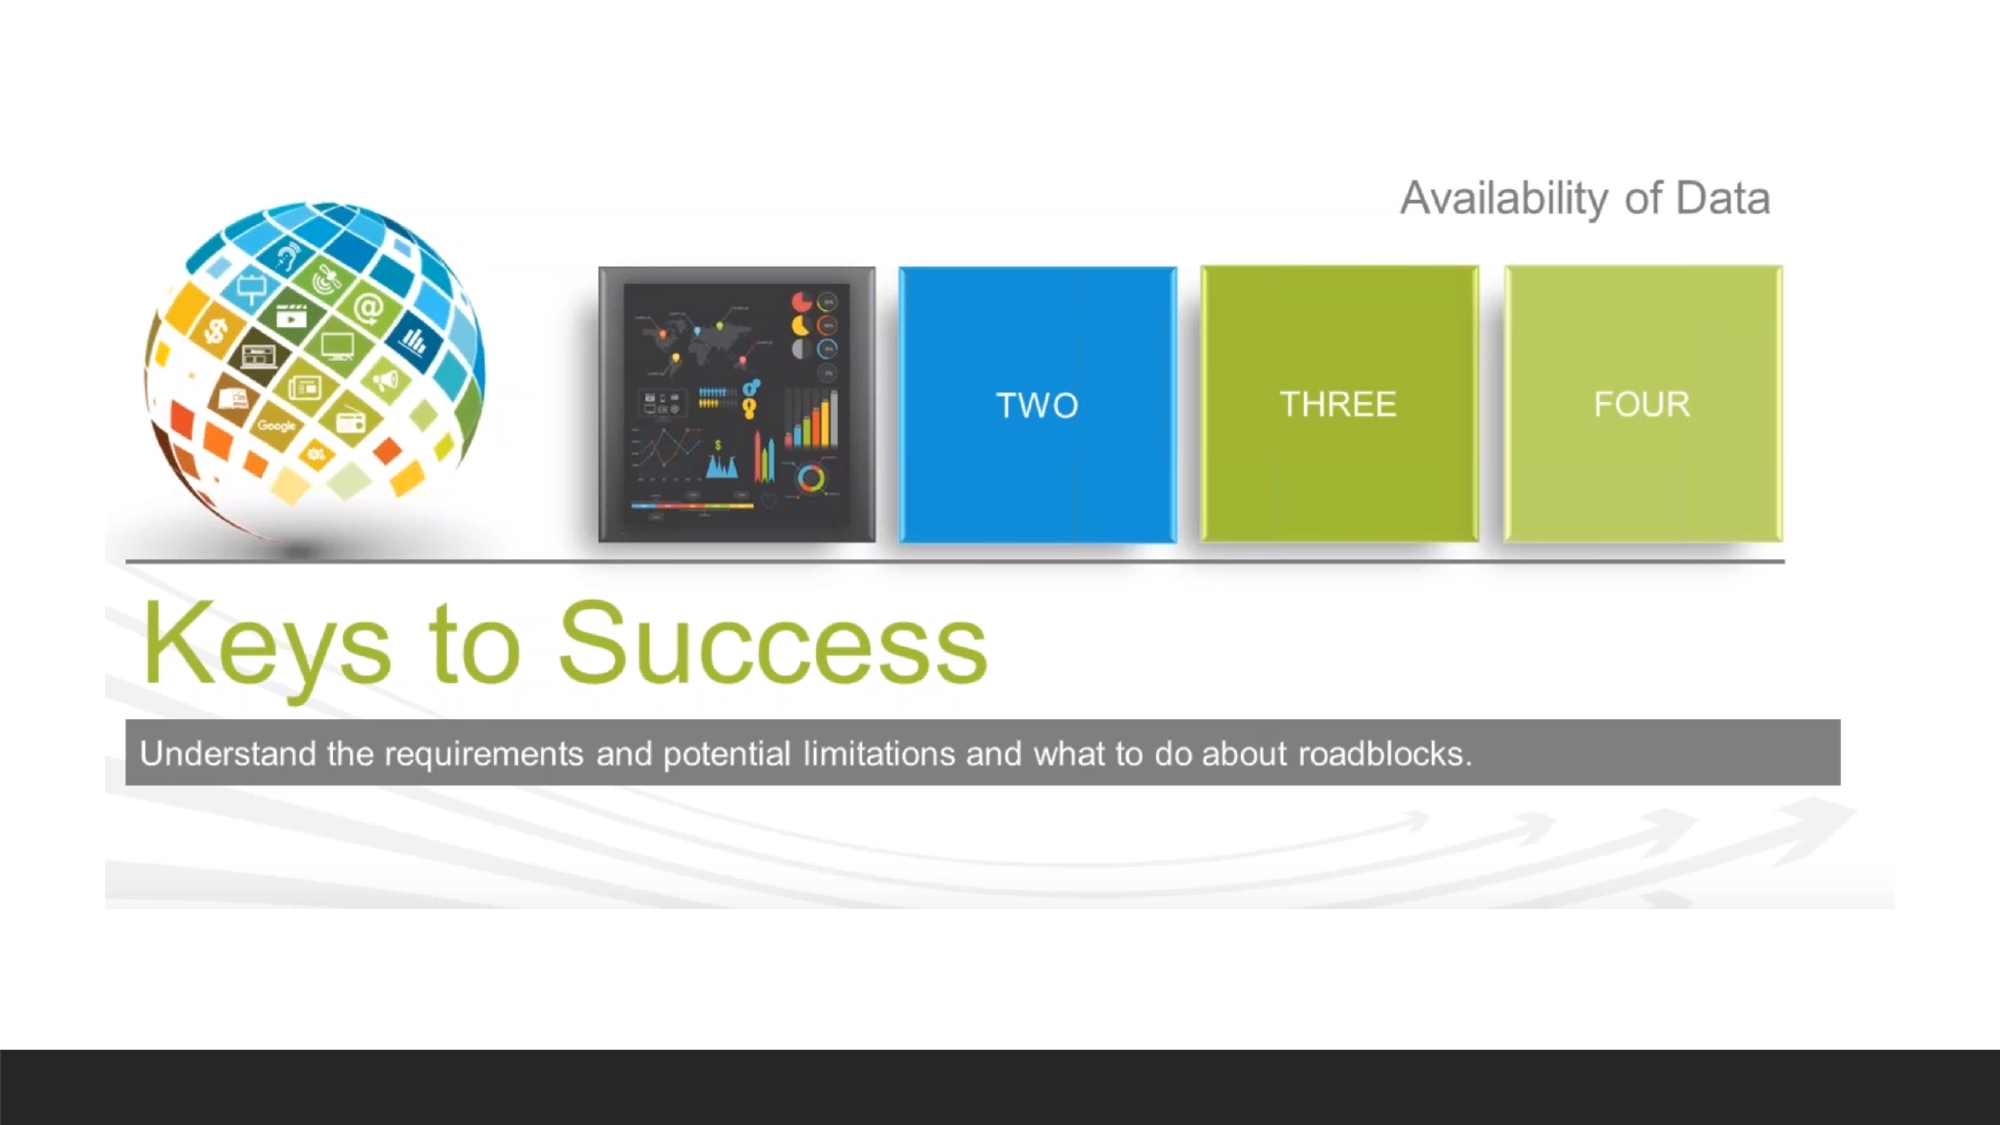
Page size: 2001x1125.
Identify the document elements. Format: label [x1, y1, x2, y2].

list [104, 130, 1895, 910]
text_box [0, 1049, 2000, 1125]
